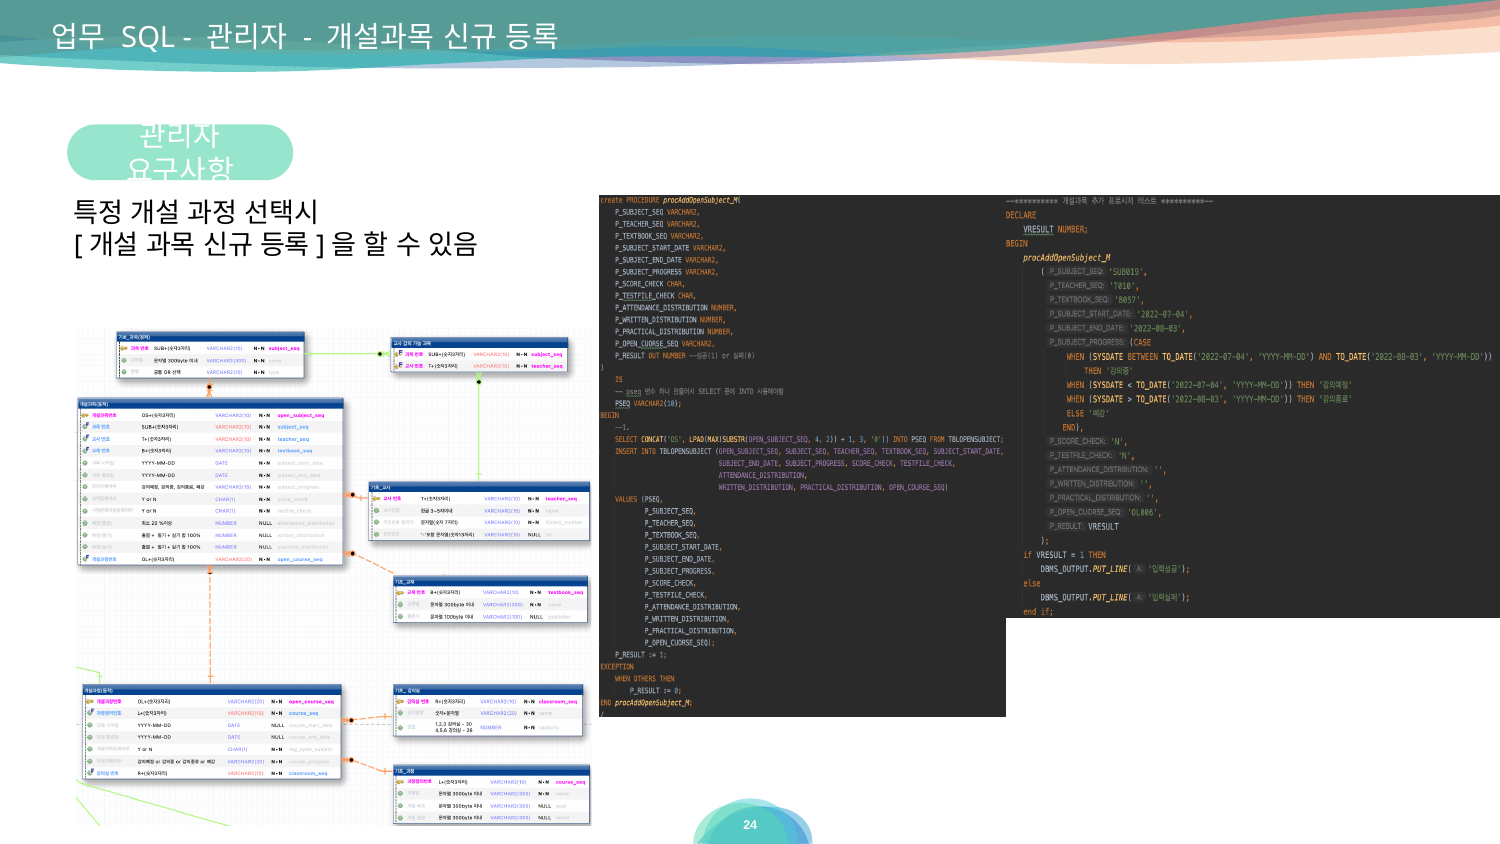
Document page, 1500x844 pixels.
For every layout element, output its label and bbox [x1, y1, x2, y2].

text_box [0, 0, 1500, 73]
picture [75, 328, 592, 826]
text_box [692, 783, 818, 844]
picture [599, 195, 1500, 717]
text_box [58, 124, 547, 277]
